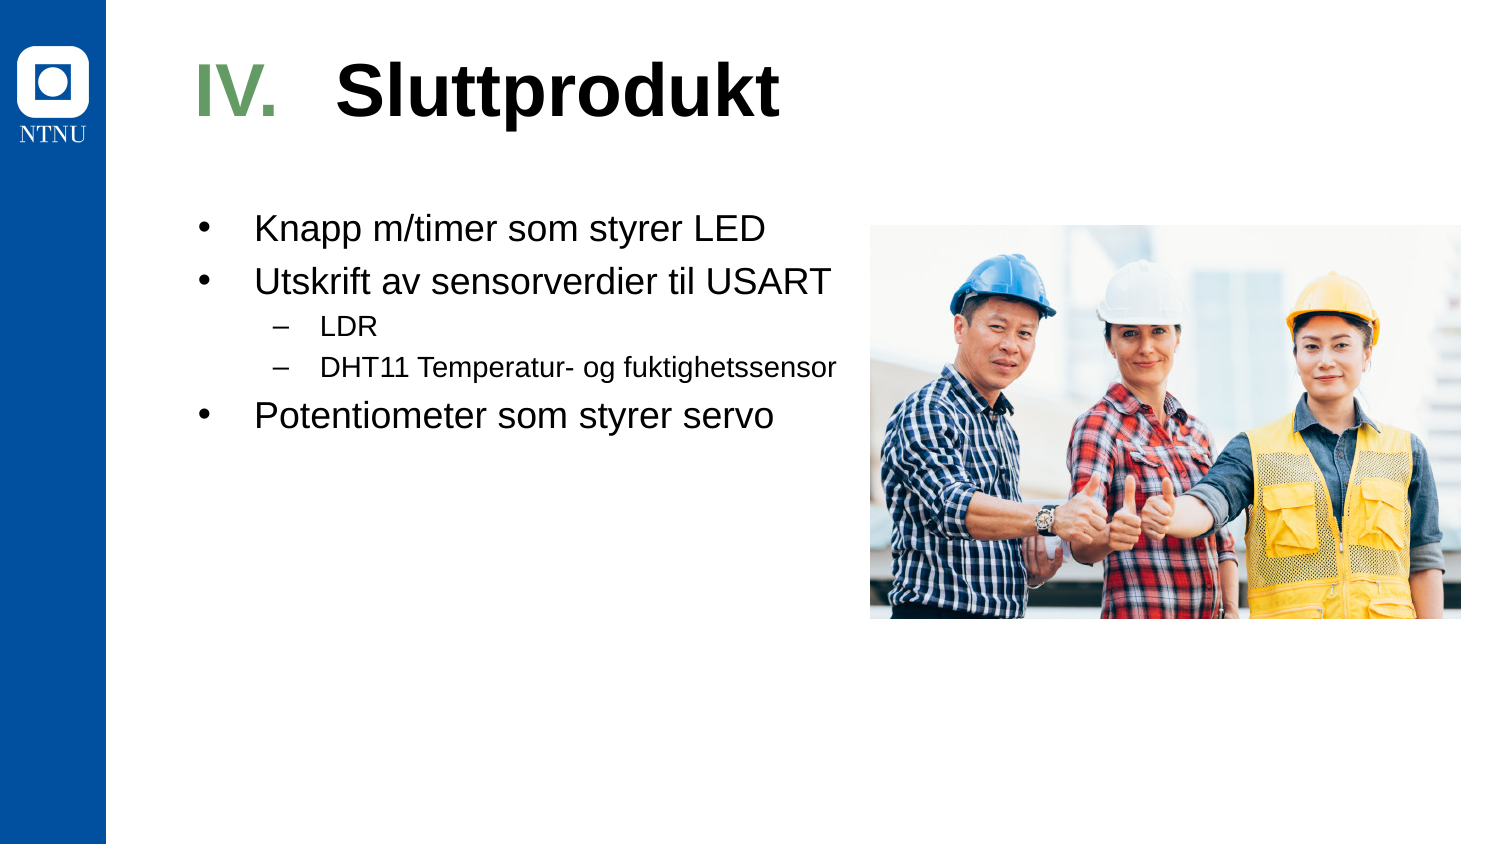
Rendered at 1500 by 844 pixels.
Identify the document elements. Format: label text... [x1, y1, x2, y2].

picture [0, 0, 106, 844]
list Knapp m/timer som styrer LED Utskrift av sensorverdier til USART LDR DHT11 Temperatur- og fuktighetssensor Potentiometer som styrer servo [182, 196, 1364, 754]
picture [870, 225, 1461, 619]
title Sluttprodukt [179, 33, 1473, 140]
